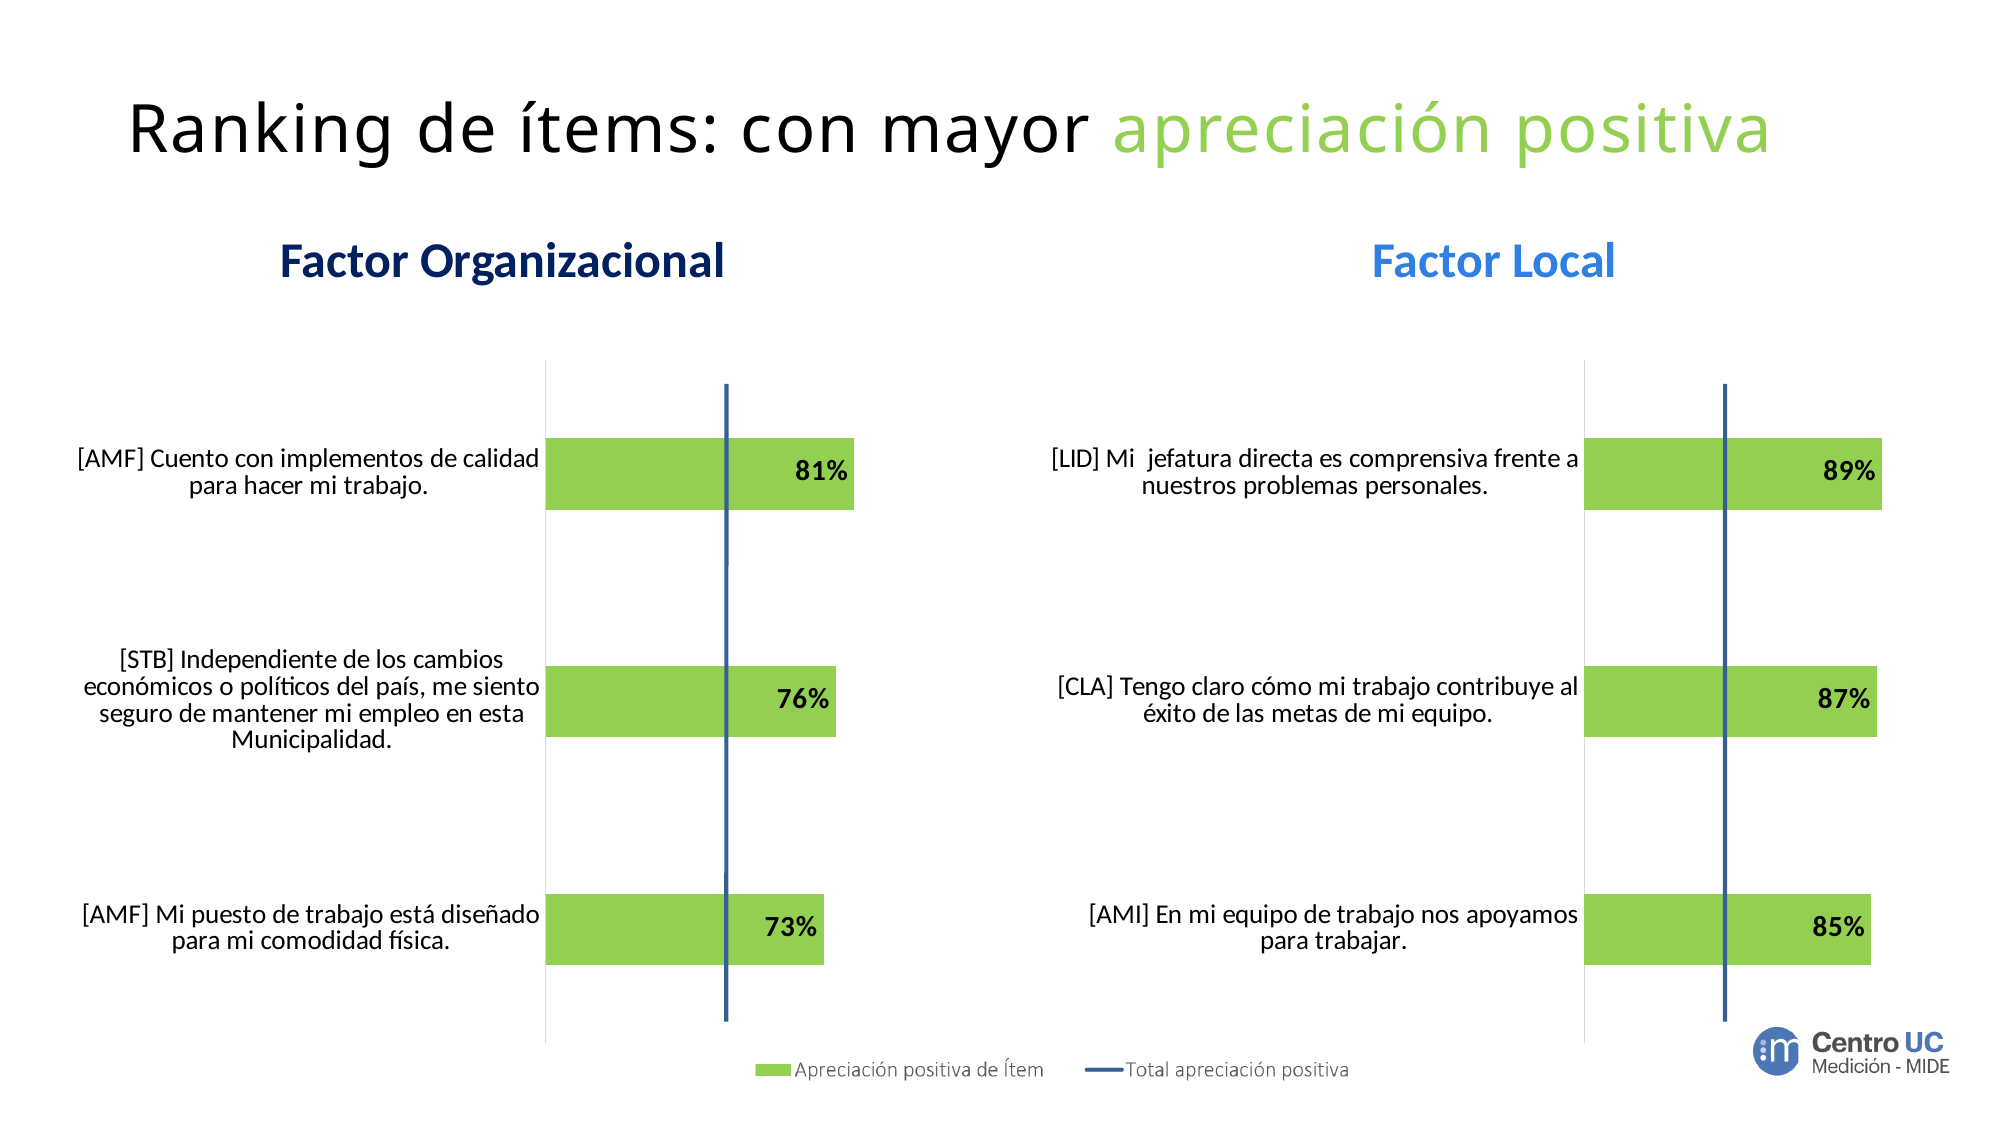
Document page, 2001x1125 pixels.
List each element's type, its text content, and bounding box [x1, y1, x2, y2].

picture [1753, 1025, 1951, 1077]
chart [59, 345, 947, 1058]
chart [1050, 345, 1938, 1058]
picture [745, 1046, 1357, 1094]
title Ranking de ítems: con mayor apreciación positiva [127, 51, 1895, 211]
text_box Factor Local [1116, 236, 1873, 287]
text_box Factor Organizacional [124, 236, 882, 287]
